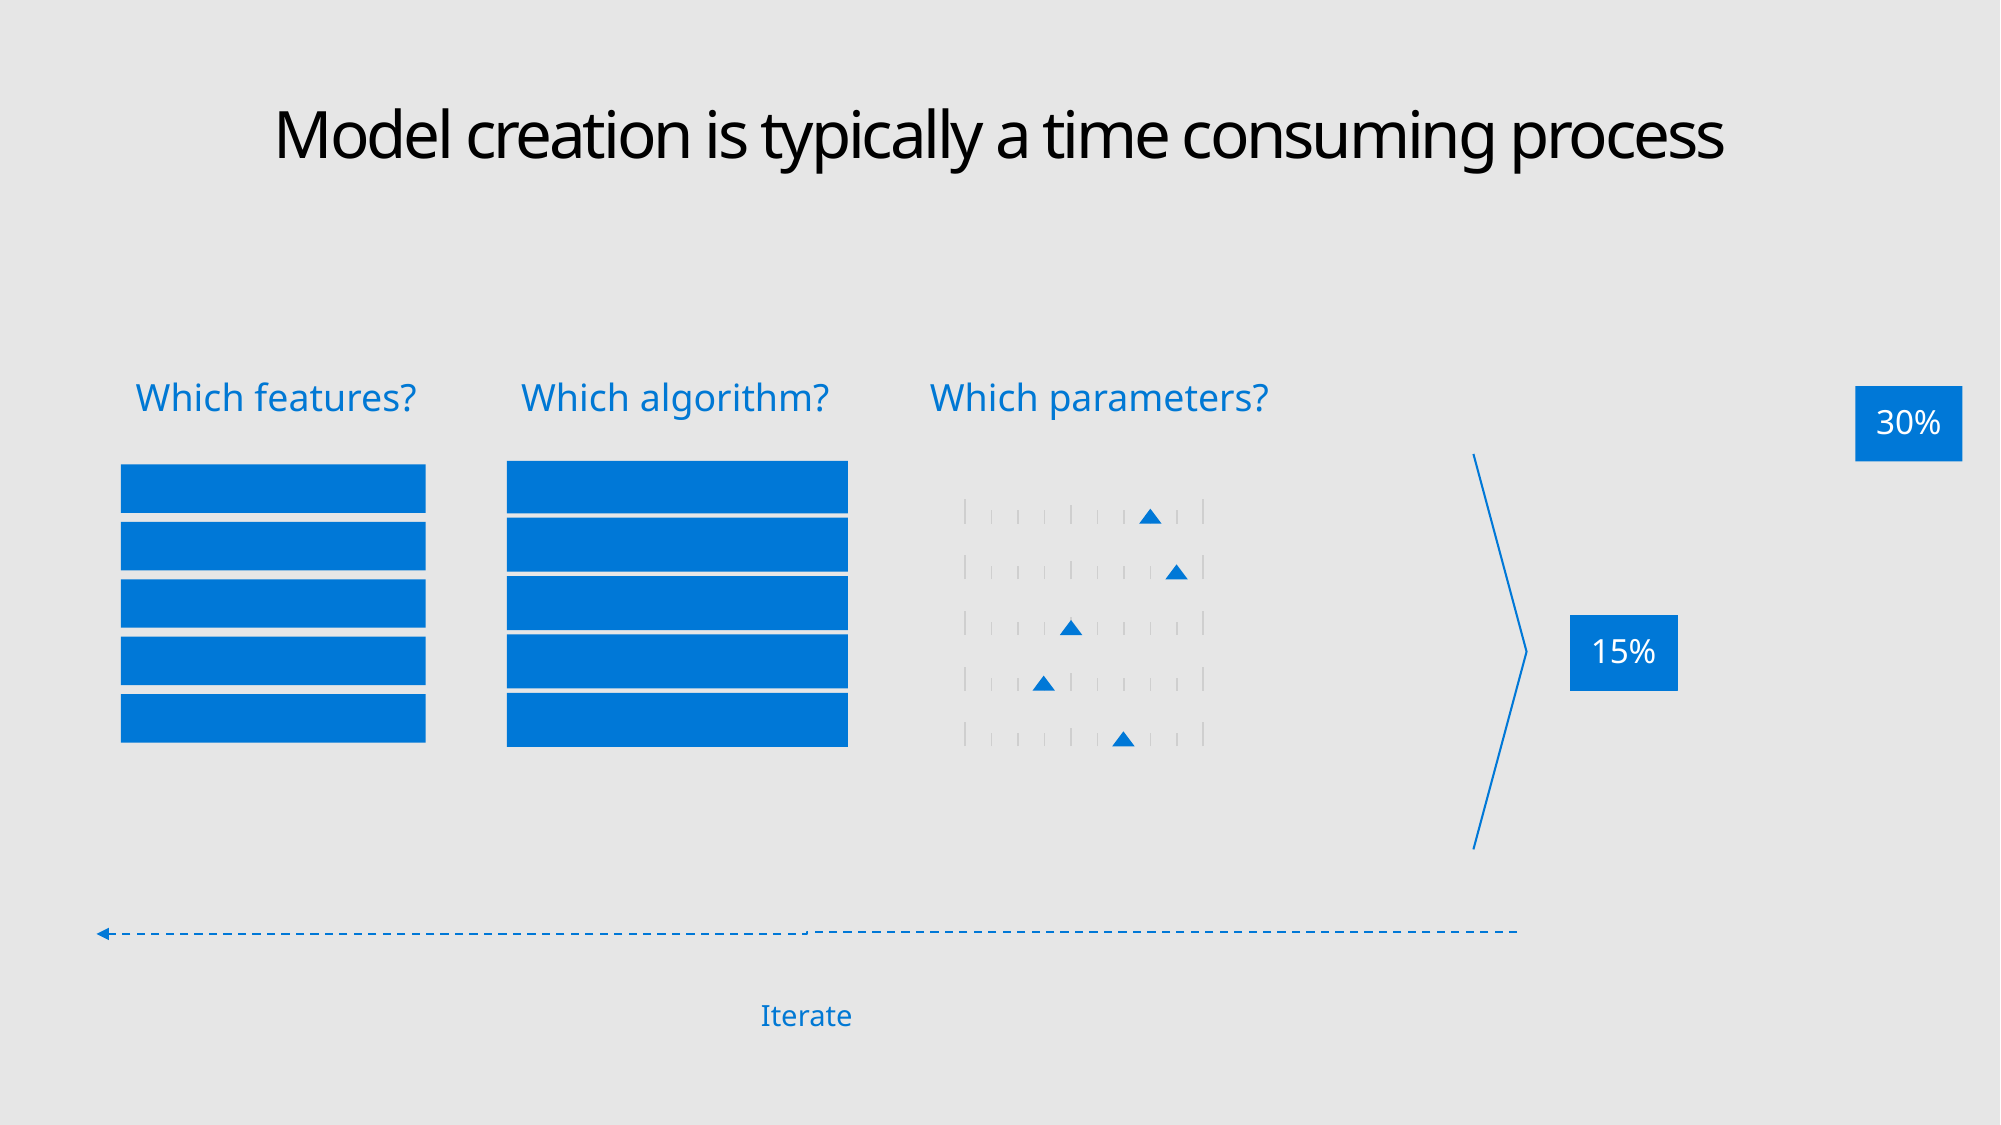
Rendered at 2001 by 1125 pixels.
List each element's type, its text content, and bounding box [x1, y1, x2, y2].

text_box Which algorithm? [505, 372, 869, 428]
text_box [506, 692, 849, 748]
text_box 15% [1569, 614, 1678, 691]
text_box [506, 634, 849, 689]
text_box [506, 575, 849, 631]
text_box Model creation is typically a time consuming process [96, 74, 1904, 257]
text_box [120, 464, 426, 514]
text_box Which features? [120, 372, 460, 428]
text_box [506, 460, 849, 514]
text_box [1472, 453, 1528, 850]
text_box [120, 579, 426, 628]
text_box Which parameters? [914, 372, 1311, 428]
text_box [506, 517, 849, 572]
text_box [120, 693, 426, 743]
text_box [120, 636, 426, 686]
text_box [96, 931, 1518, 1041]
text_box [965, 499, 1204, 747]
text_box [120, 521, 426, 571]
text_box 30% [1855, 385, 1963, 462]
